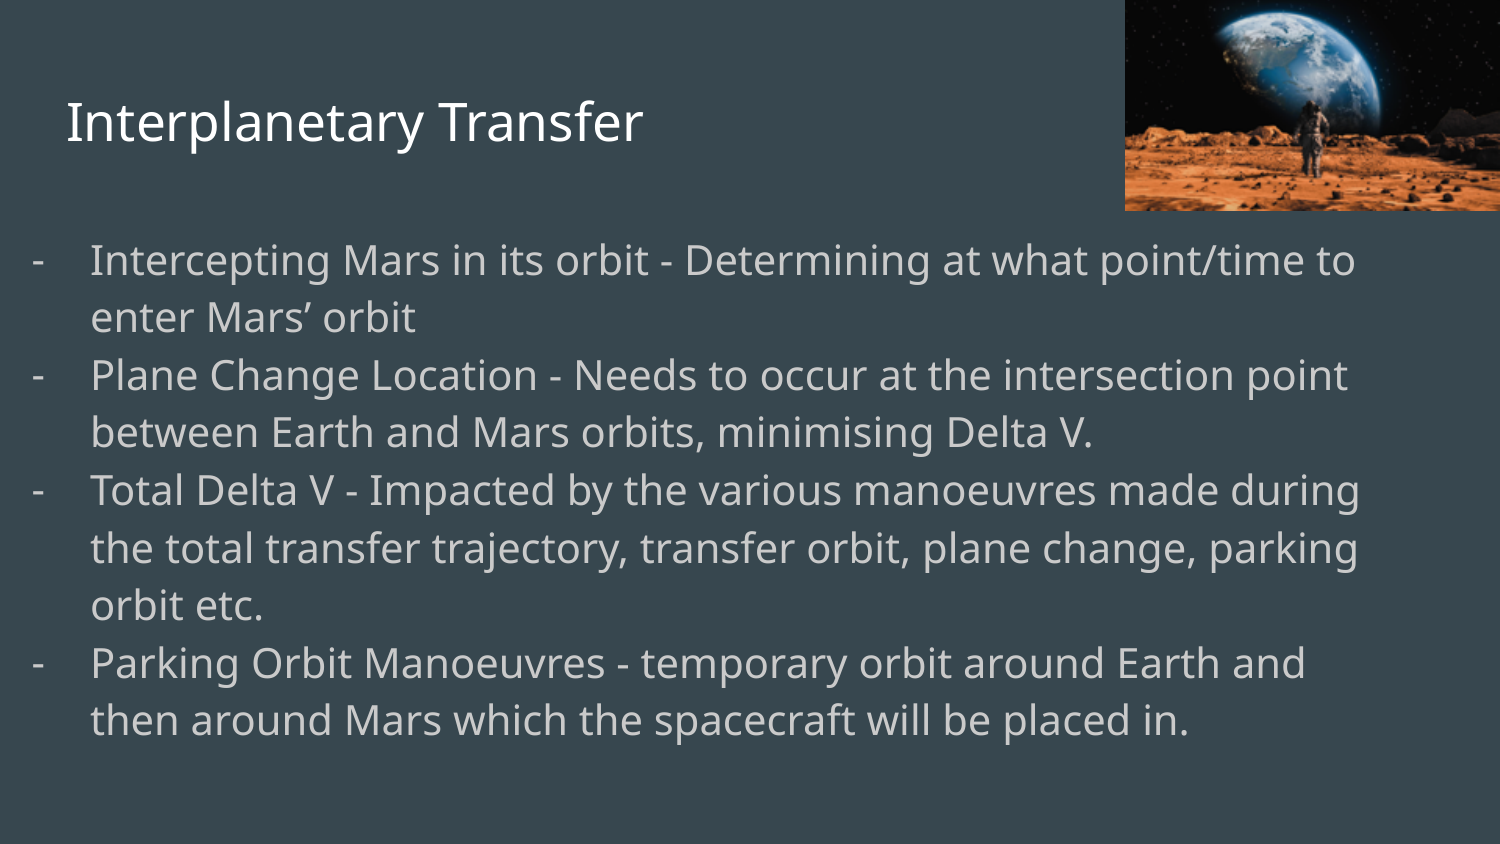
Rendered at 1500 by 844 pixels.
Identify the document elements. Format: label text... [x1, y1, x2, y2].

list Intercepting Mars in its orbit - Determining at what point/time to enter Mars’ orbit Plane Change Location - Needs to occur at the intersection point between Earth and Mars orbits, minimising Delta V. Total Delta V - Impacted by the various manoeuvres made during the total transfer trajectory, transfer orbit, plane change, parking orbit etc. Parking Orbit Manoeuvres - temporary orbit around Earth and then around Mars which the spacecraft will be placed in. [0, 210, 1398, 772]
title Interplanetary Transfer [51, 72, 1119, 167]
picture [1124, 0, 1500, 212]
